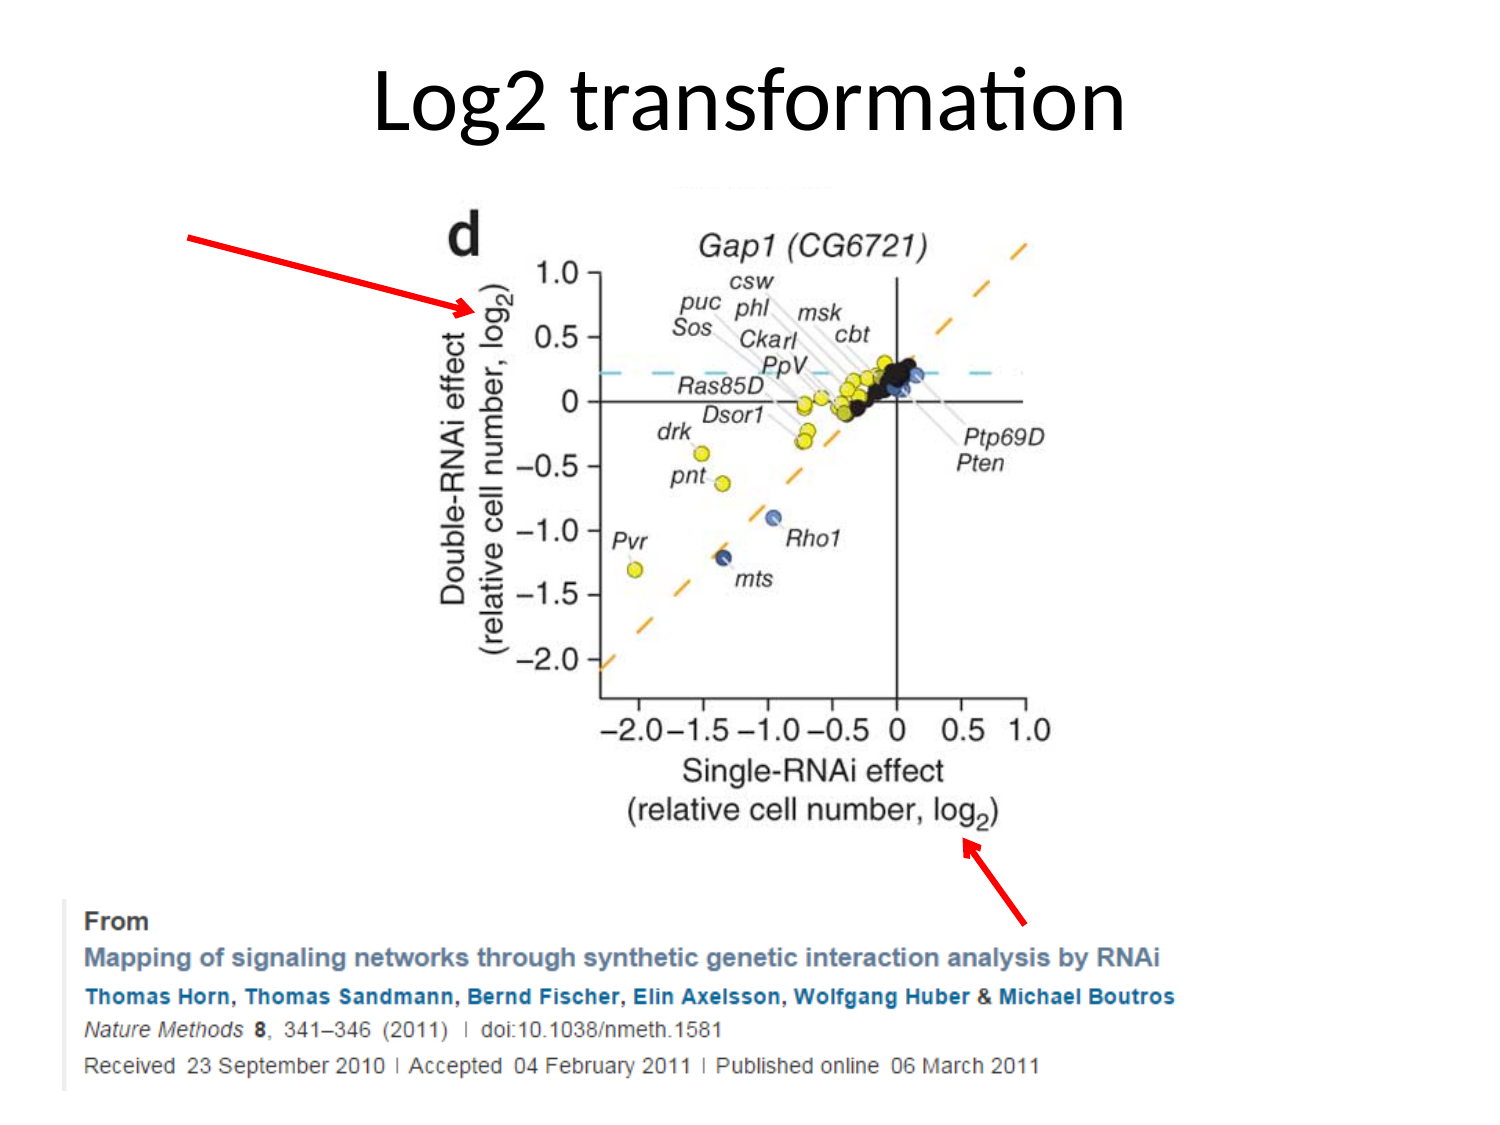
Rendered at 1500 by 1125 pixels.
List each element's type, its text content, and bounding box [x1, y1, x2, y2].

title Log2 transformation [75, 0, 1425, 188]
picture [62, 899, 1196, 1091]
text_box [962, 837, 1026, 926]
picture [412, 187, 1066, 841]
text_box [187, 237, 476, 313]
